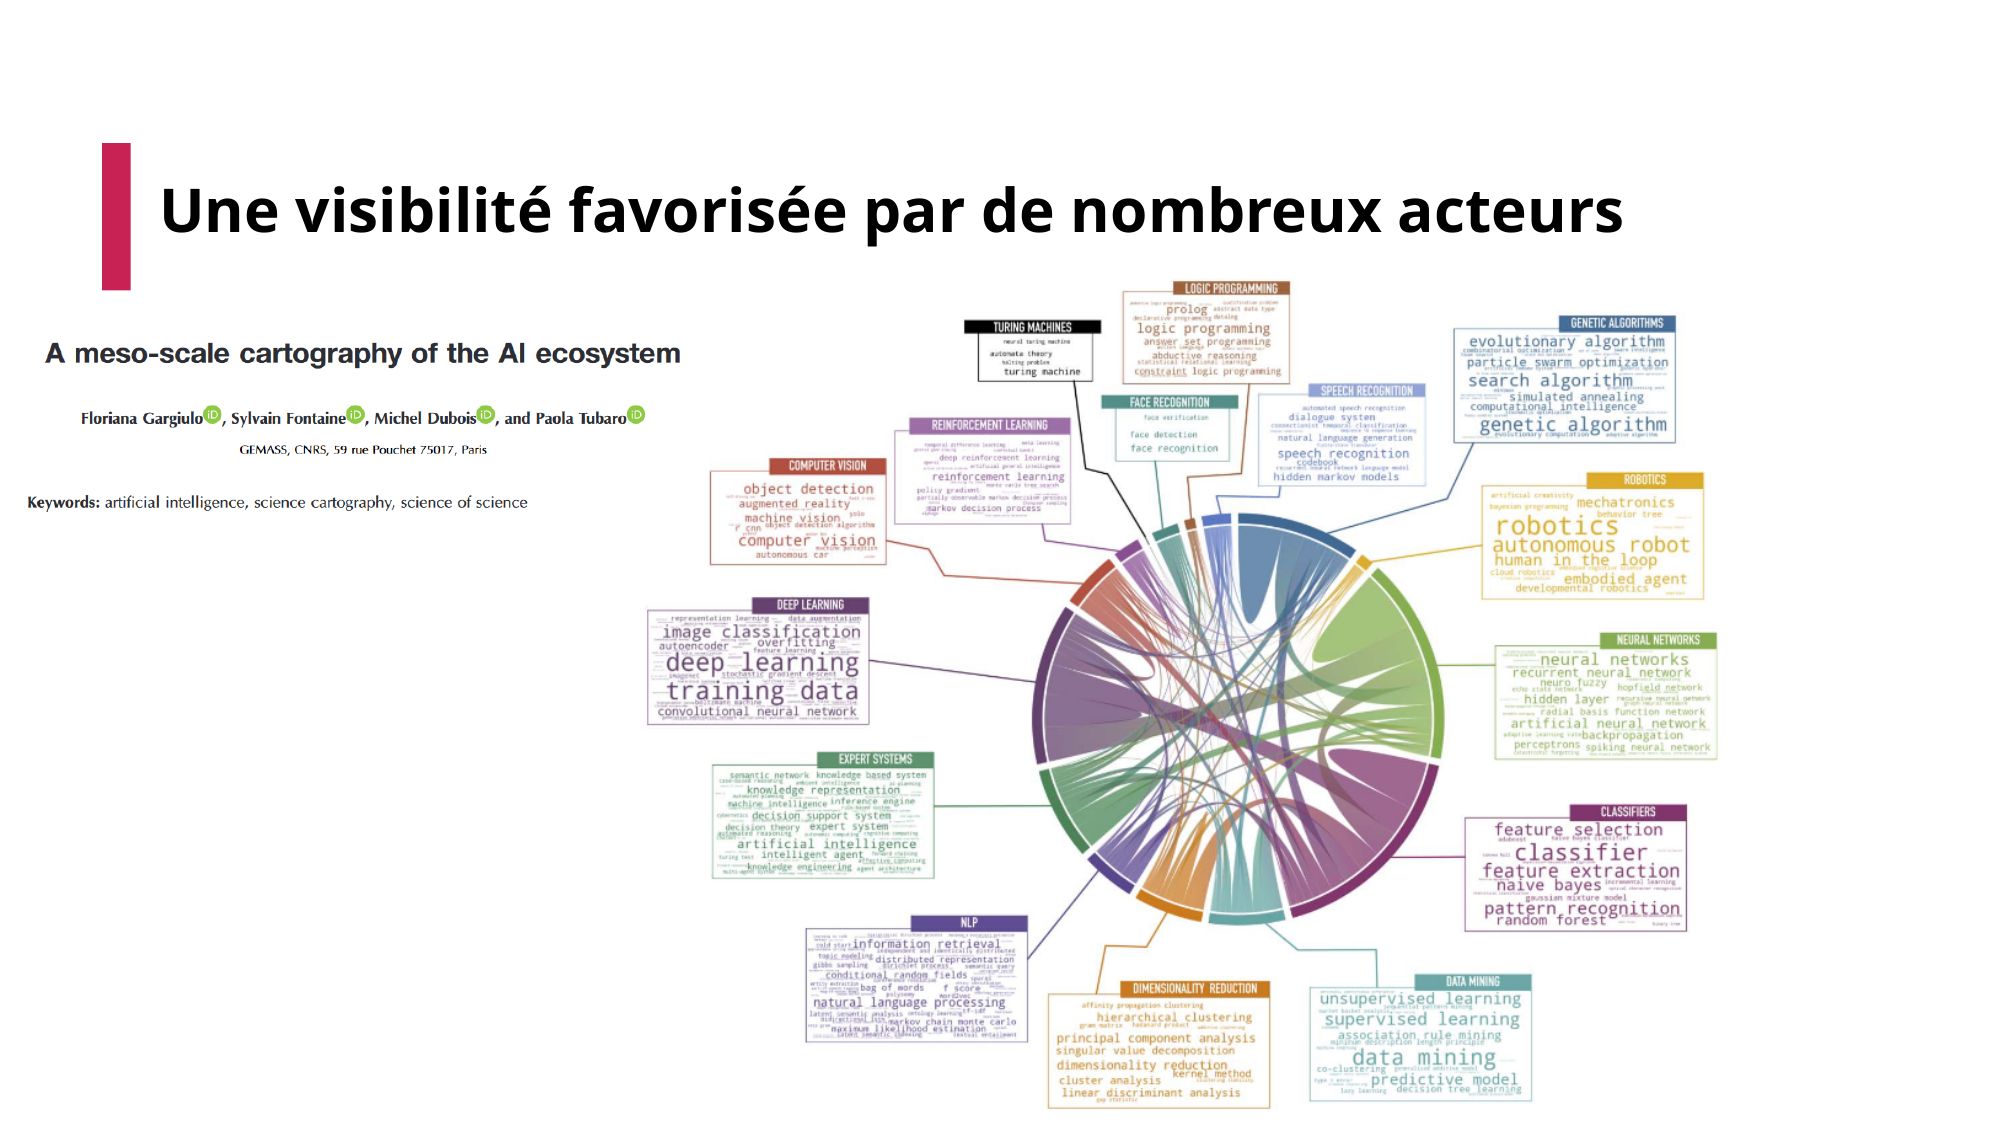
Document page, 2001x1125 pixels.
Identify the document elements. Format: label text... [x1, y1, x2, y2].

picture [22, 248, 1816, 1125]
title Une visibilité favorisée par de nombreux acteurs [159, 143, 1900, 283]
